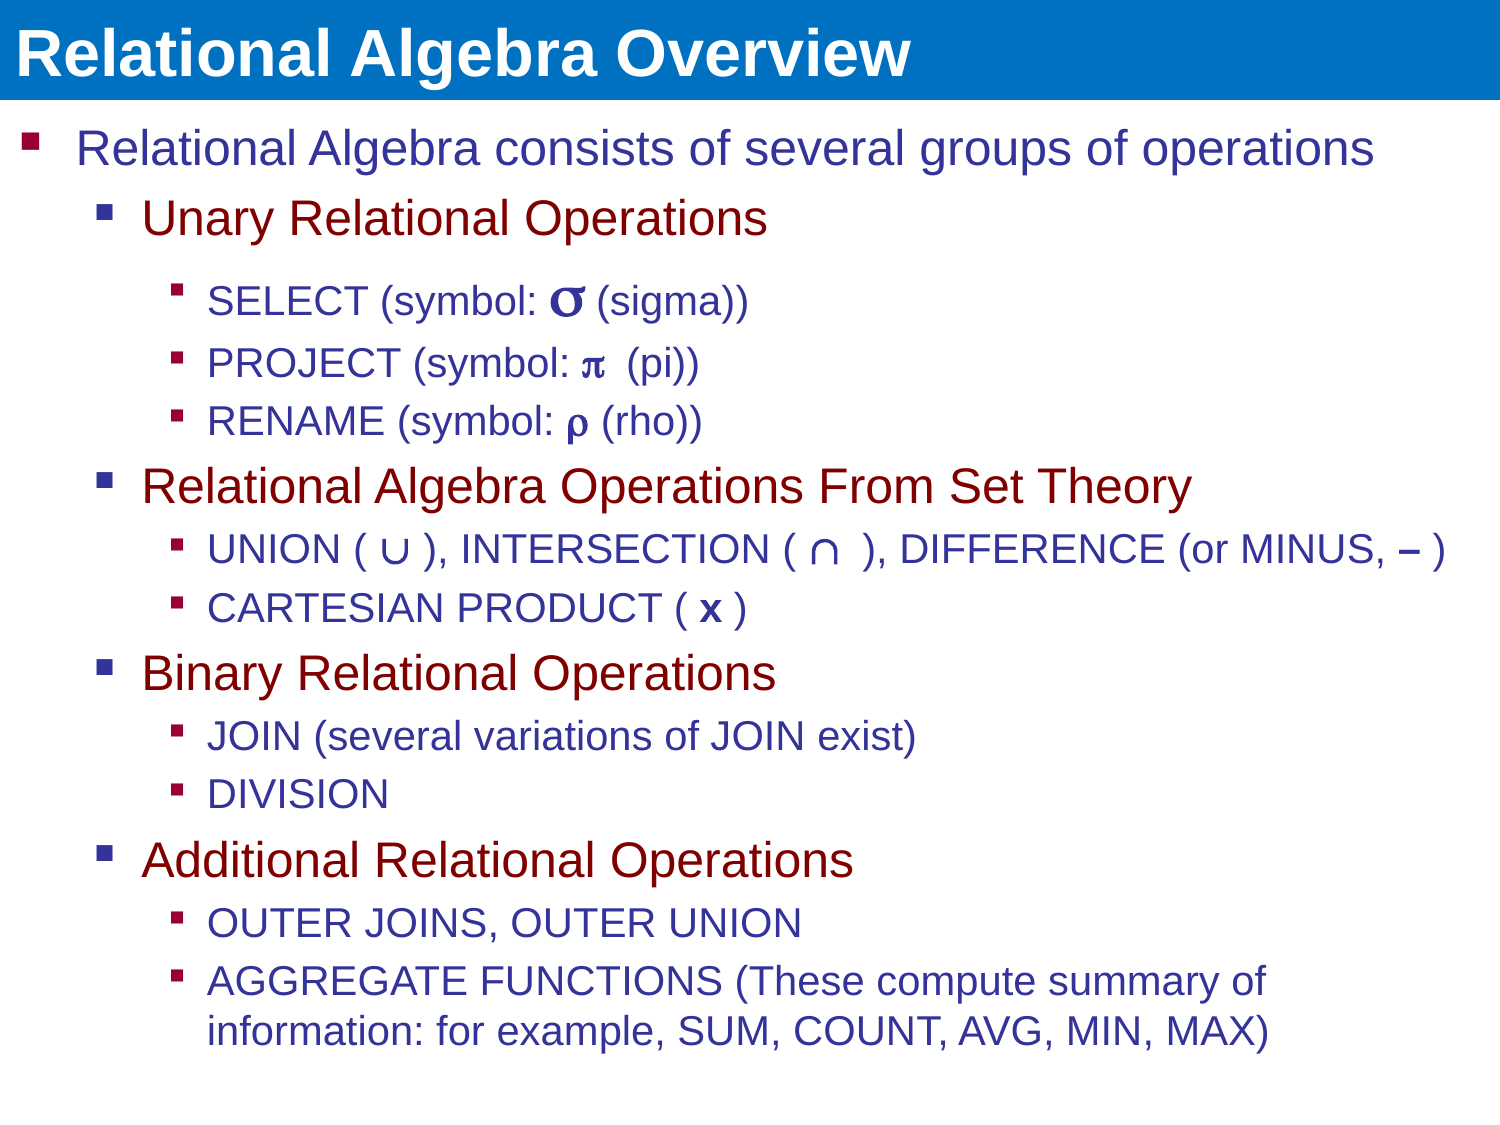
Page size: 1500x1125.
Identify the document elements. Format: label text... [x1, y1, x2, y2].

title Relational Algebra Overview [0, 0, 1500, 100]
list Relational Algebra consists of several groups of operations Unary Relational Operations SELECT (symbol:  (sigma)) PROJECT (symbol:  (pi)) RENAME (symbol:  (rho)) Relational Algebra Operations From Set Theory UNION (  ), INTERSECTION (  ), DIFFERENCE (or MINUS, – ) CARTESIAN PRODUCT ( x ) Binary Relational Operations JOIN (several variations of JOIN exist) DIVISION Additional Relational Operations OUTER JOINS, OUTER UNION AGGREGATE FUNCTIONS (These compute summary of information: for example, SUM, COUNT, AVG, MIN, MAX) [4, 107, 1493, 1114]
